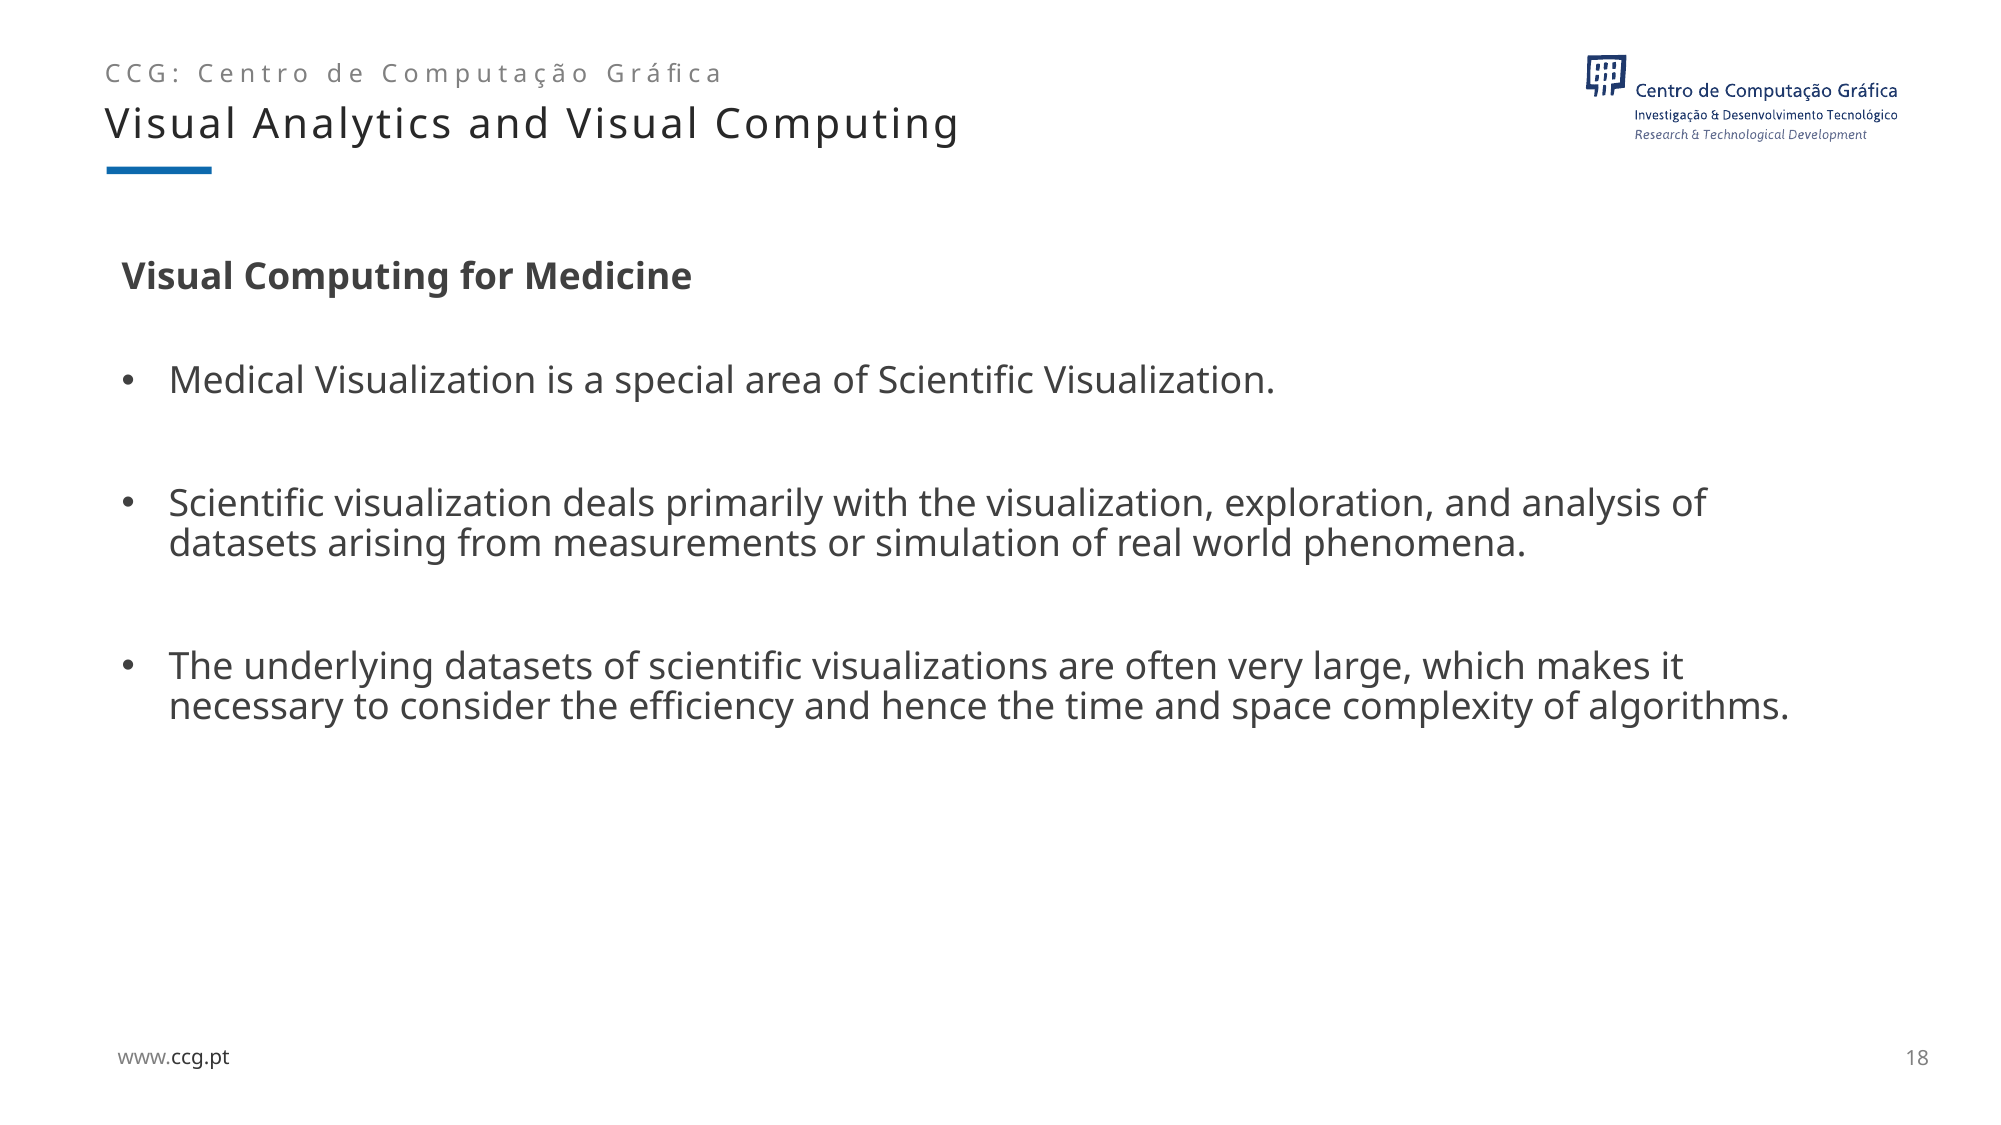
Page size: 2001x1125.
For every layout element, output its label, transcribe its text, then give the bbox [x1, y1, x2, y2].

slide_number 18 [1881, 1026, 1953, 1091]
list Visual Analytics and Visual Computing [104, 102, 1538, 153]
list Medical Visualization is a special area of Scientific Visualization. Scientific visualization deals primarily with the visualization, exploration, and analysis of datasets arising from measurements or simulation of real world phenomena. The underlying datasets of scientific visualizations are often very large, which makes it necessary to consider the efficiency and hence the time and space complexity of algorithms. [106, 353, 1825, 931]
title Visual Computing for Medicine [106, 249, 1882, 305]
